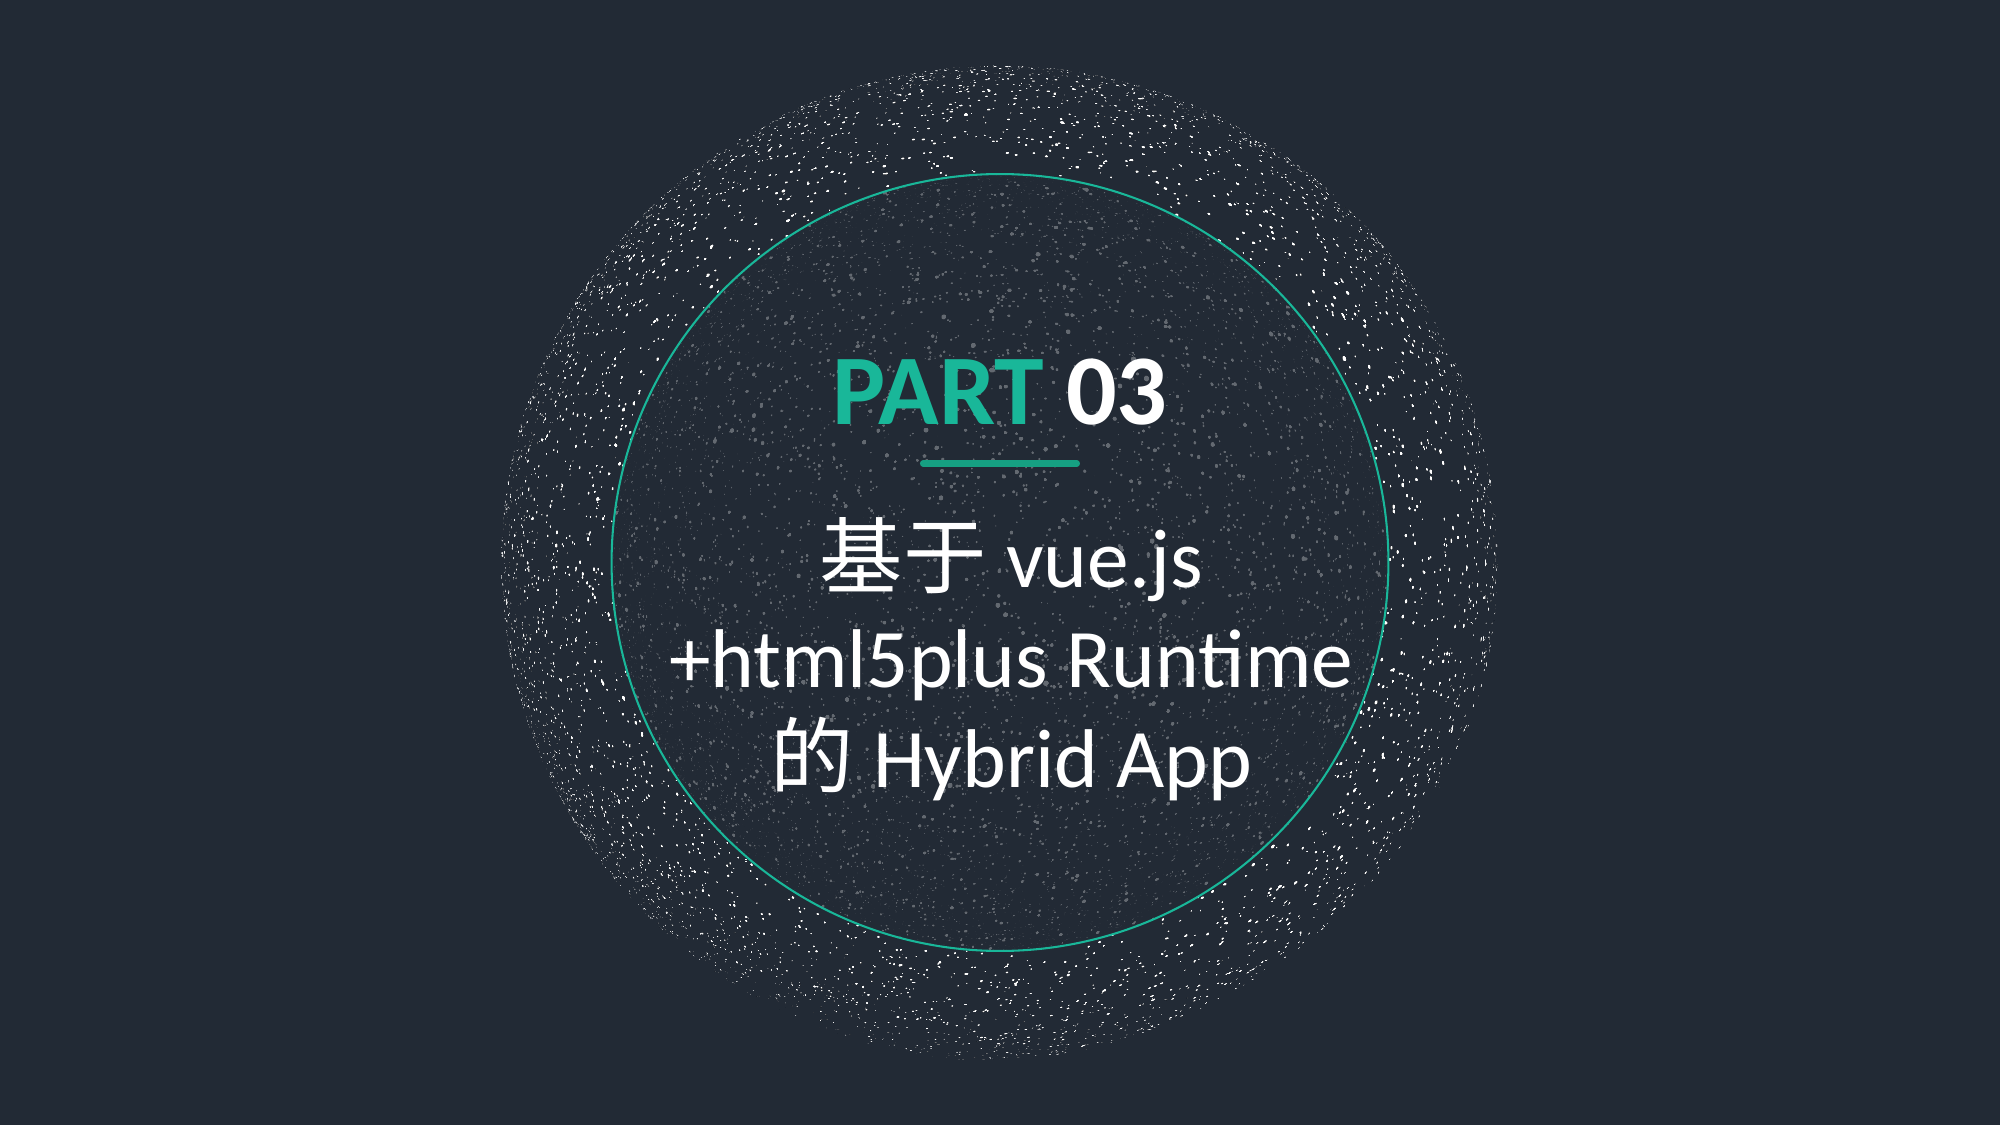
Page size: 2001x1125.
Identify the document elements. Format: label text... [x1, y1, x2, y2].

text_box 基于vue.js +html5plus Runtime 的Hybrid App [654, 497, 1369, 812]
text_box PART 03 [778, 316, 1222, 452]
